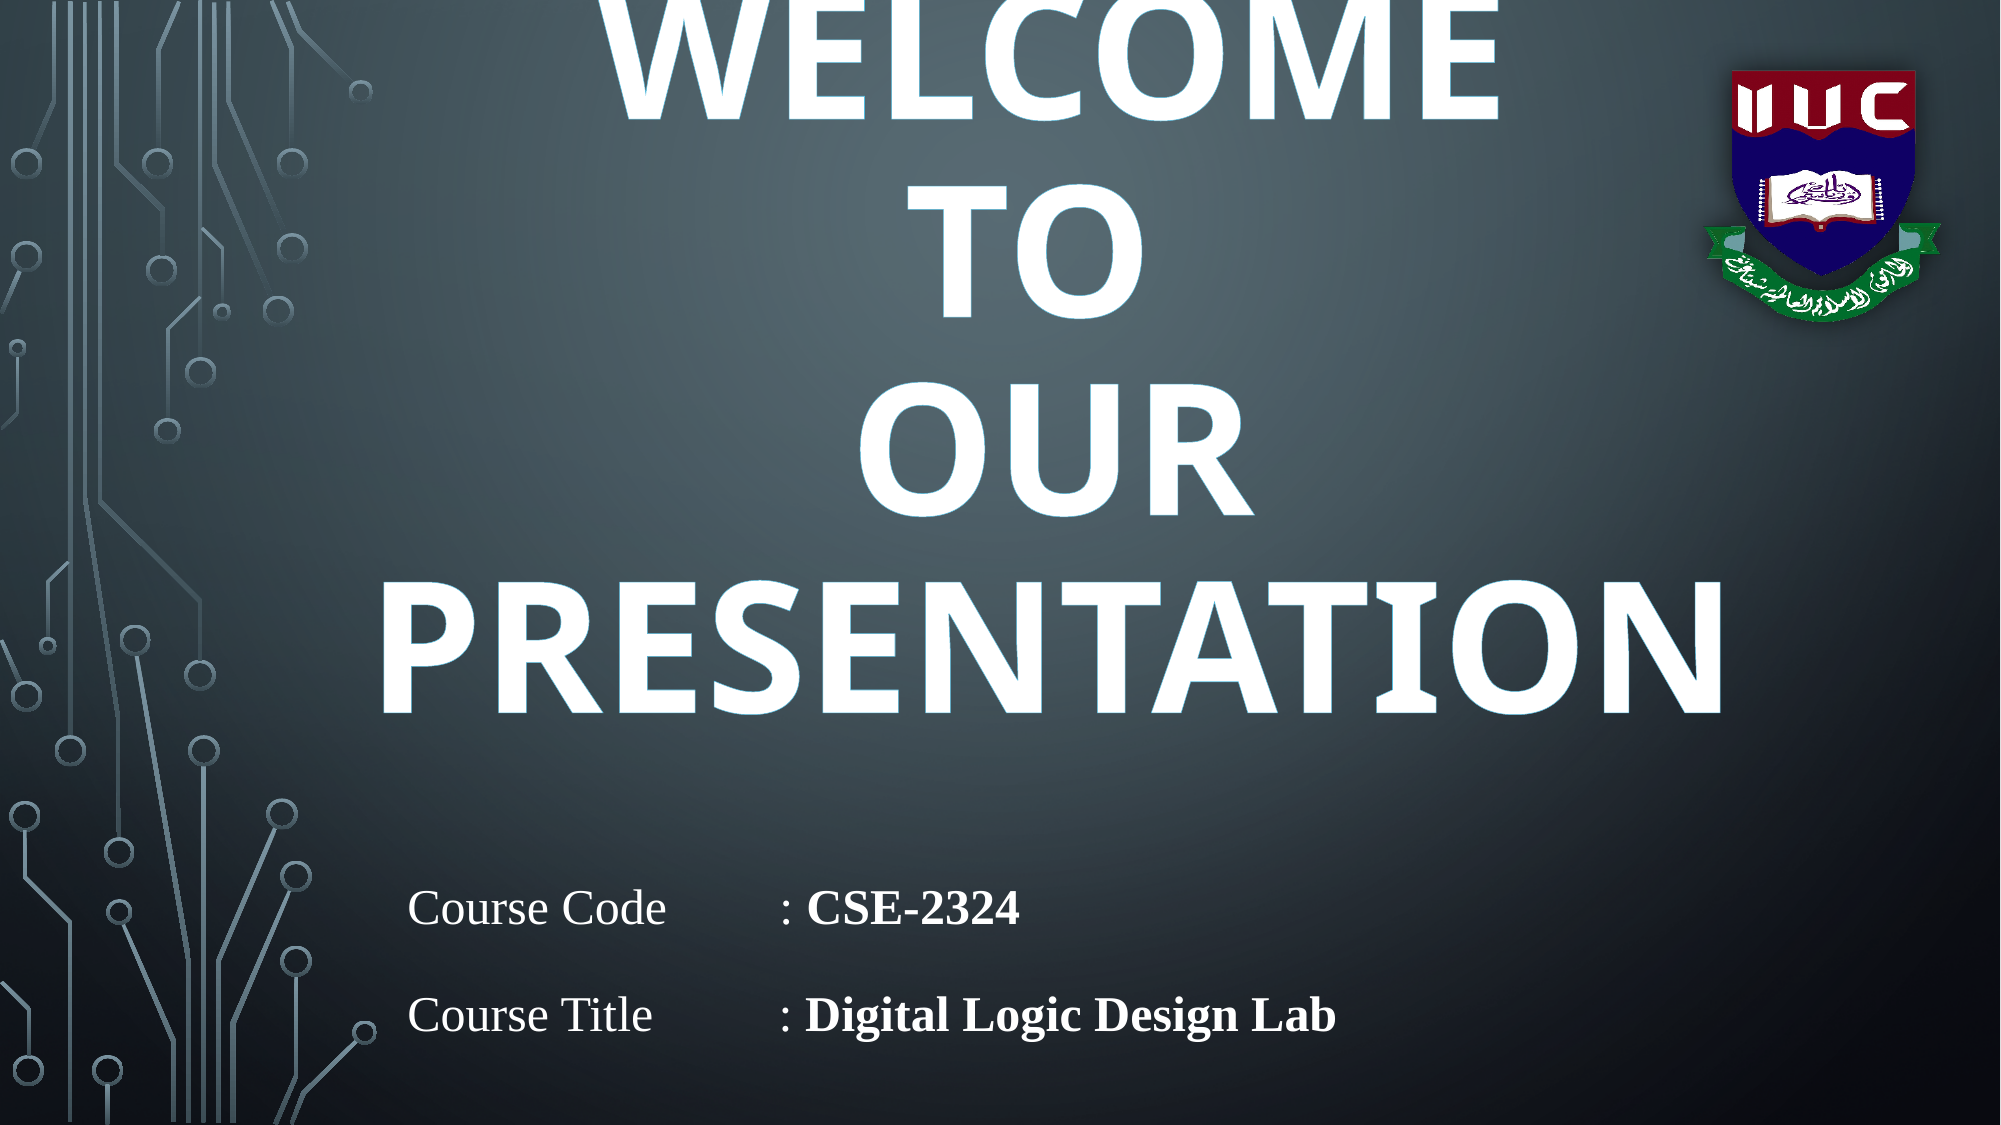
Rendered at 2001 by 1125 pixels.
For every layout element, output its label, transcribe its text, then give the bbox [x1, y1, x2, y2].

title WELCOME TO OUR PRESENTATION [190, 159, 1914, 761]
picture [1691, 56, 1953, 333]
text_box Course Code : CSE-2324 Course Title : Digital Logic Design Lab [392, 863, 1459, 1046]
